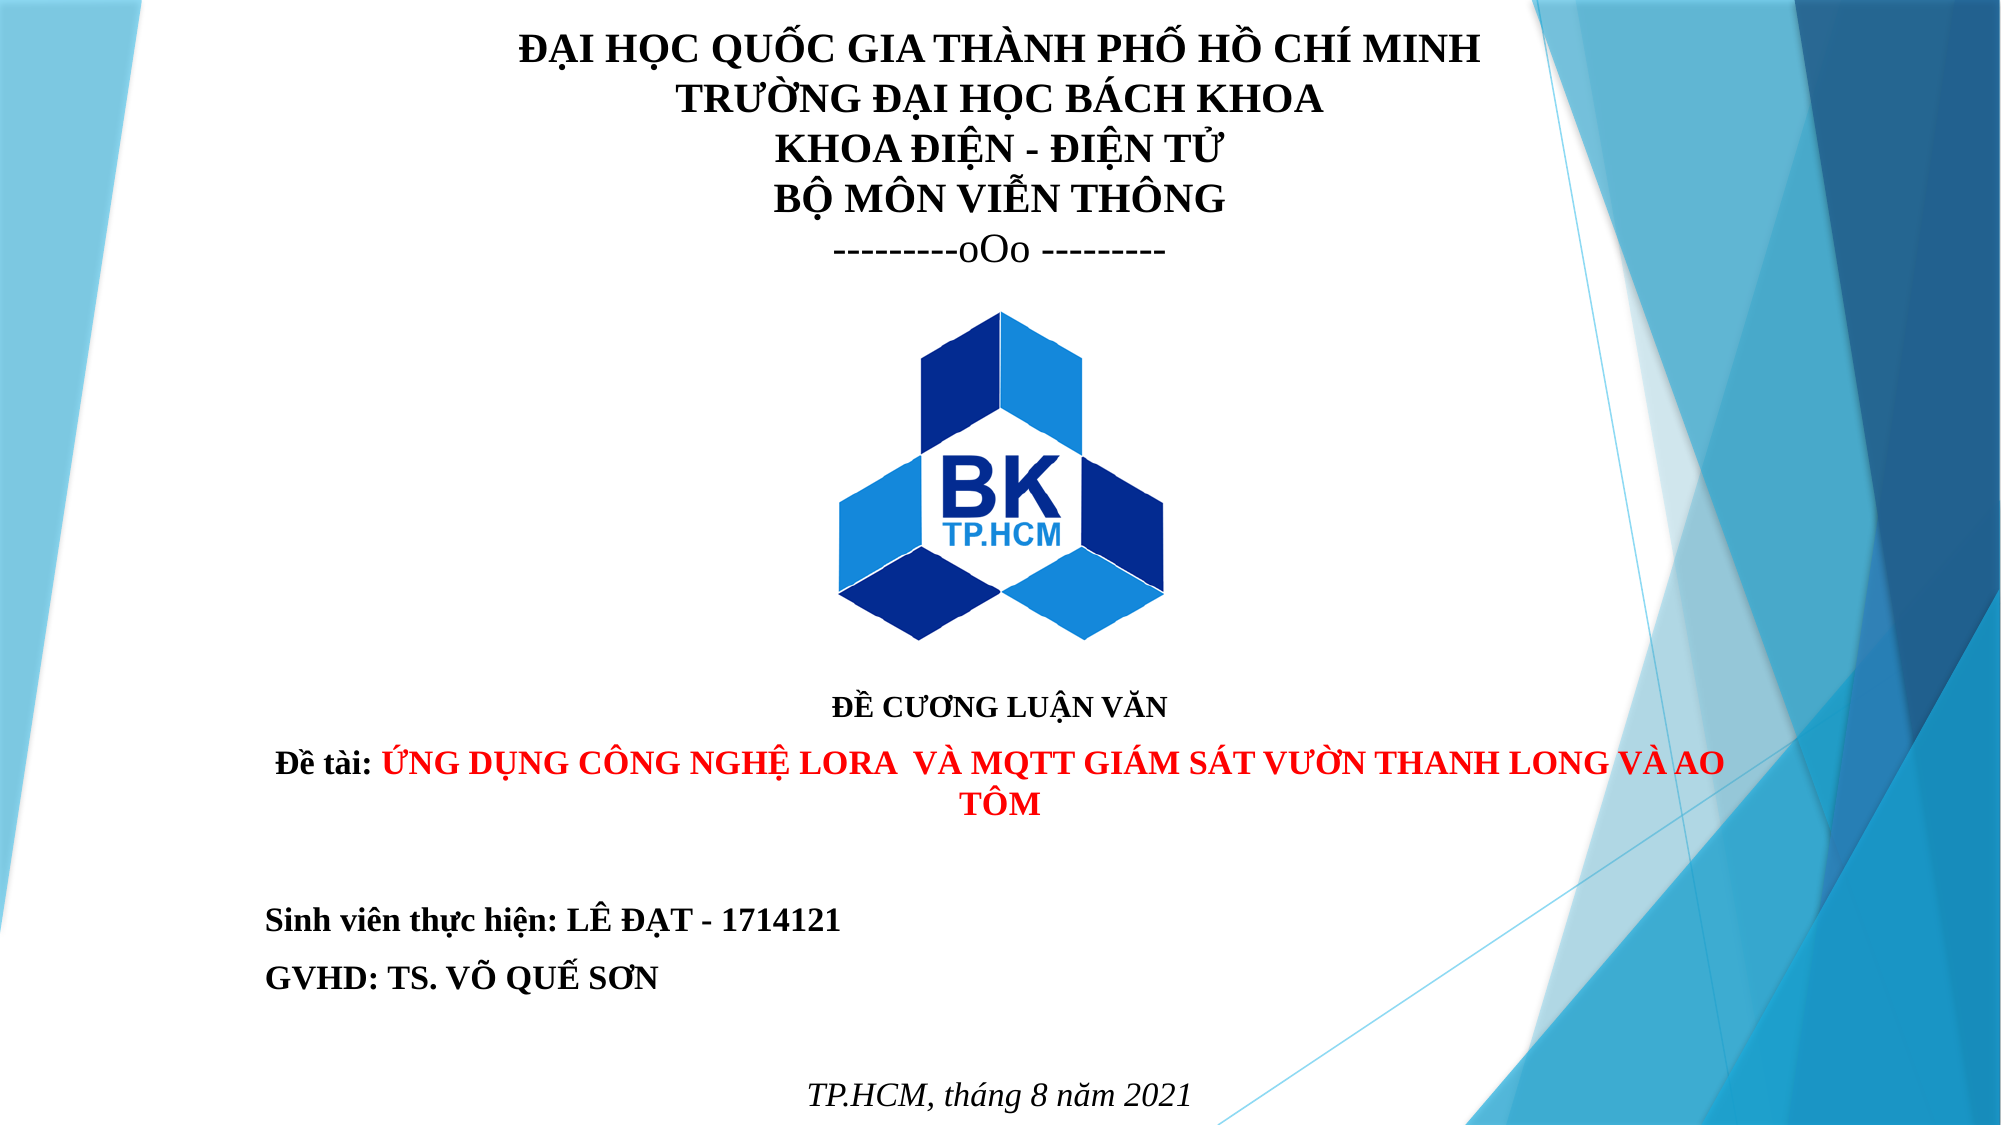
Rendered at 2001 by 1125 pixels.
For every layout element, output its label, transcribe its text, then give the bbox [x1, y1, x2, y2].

picture [709, 188, 1291, 769]
subtitle ĐỀ CƯƠNG LUẬN VĂN Đề tài: ỨNG DỤNG CÔNG NGHỆ LORA VÀ MQTT GIÁM SÁT VƯỜN THANH LONG VÀ AO TÔM Sinh viên thực hiện: LÊ ĐẠT - 1714121 GVHD: TS. VÕ QUẾ SƠN TP.HCM, tháng 8 năm 2021 [249, 679, 1750, 1125]
title ĐẠI HỌC QUỐC GIA THÀNH PHỐ HỒ CHÍ MINH TRƯỜNG ĐẠI HỌC BÁCH KHOA KHOA ĐIỆN - ĐIỆN TỬ BỘ MÔN VIỄN THÔNG ---------oOo --------- [249, 0, 1750, 279]
